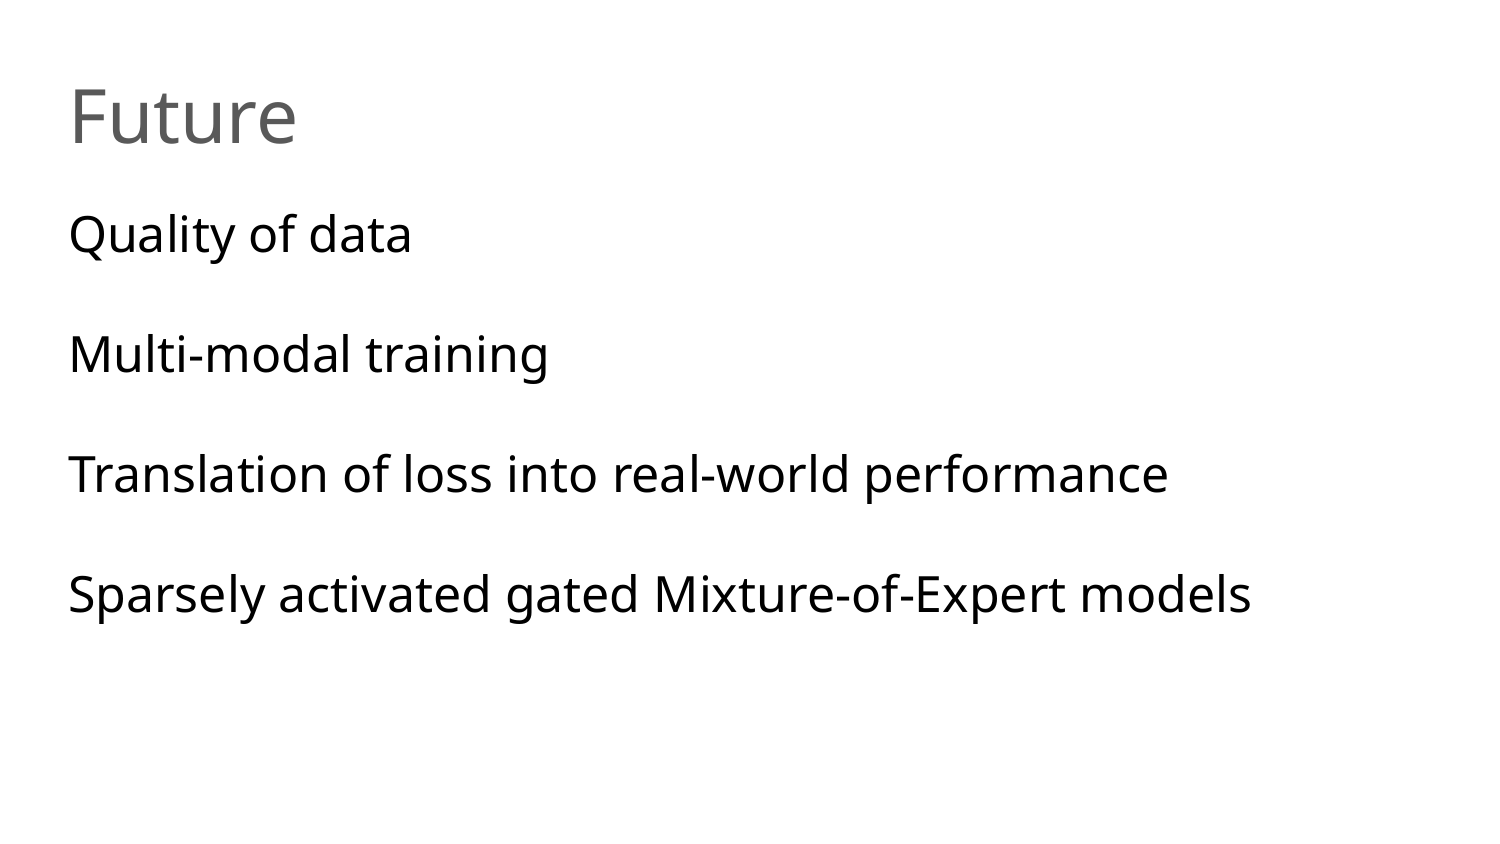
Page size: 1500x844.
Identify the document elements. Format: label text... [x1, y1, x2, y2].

text_box Future [53, 53, 1438, 182]
text_box Quality of data Multi-modal training Translation of loss into real-world performance Sparsely activated gated Mixture-of-Expert models [53, 186, 1438, 706]
